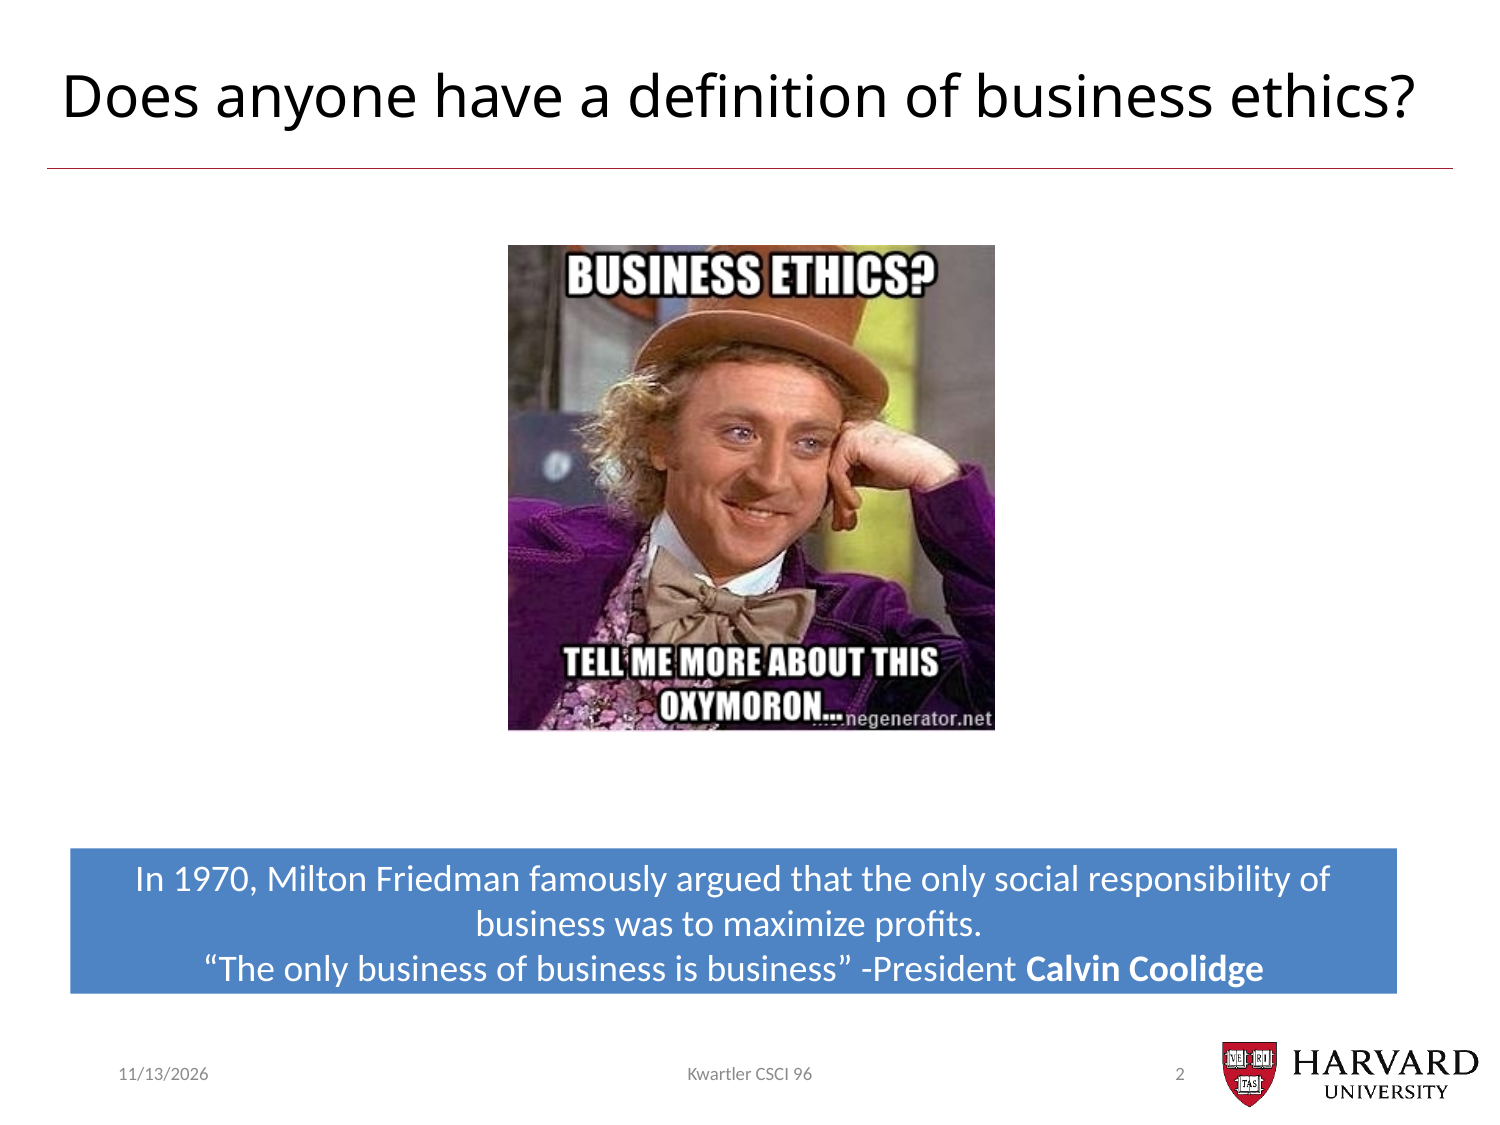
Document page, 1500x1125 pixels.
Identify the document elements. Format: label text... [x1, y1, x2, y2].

picture [508, 245, 995, 732]
slide_number 2 [1059, 1042, 1200, 1103]
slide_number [103, 1042, 441, 1103]
footer Kwartler CSCI 96 [496, 1042, 1004, 1103]
title Does anyone have a definition of business ethics? [46, 59, 1465, 157]
picture [1200, 1024, 1500, 1125]
text_box In 1970, Milton Friedman famously argued that the only social responsibility of business was to maximize profits. “The only business of business is business” -President Calvin Coolidge [69, 847, 1398, 995]
